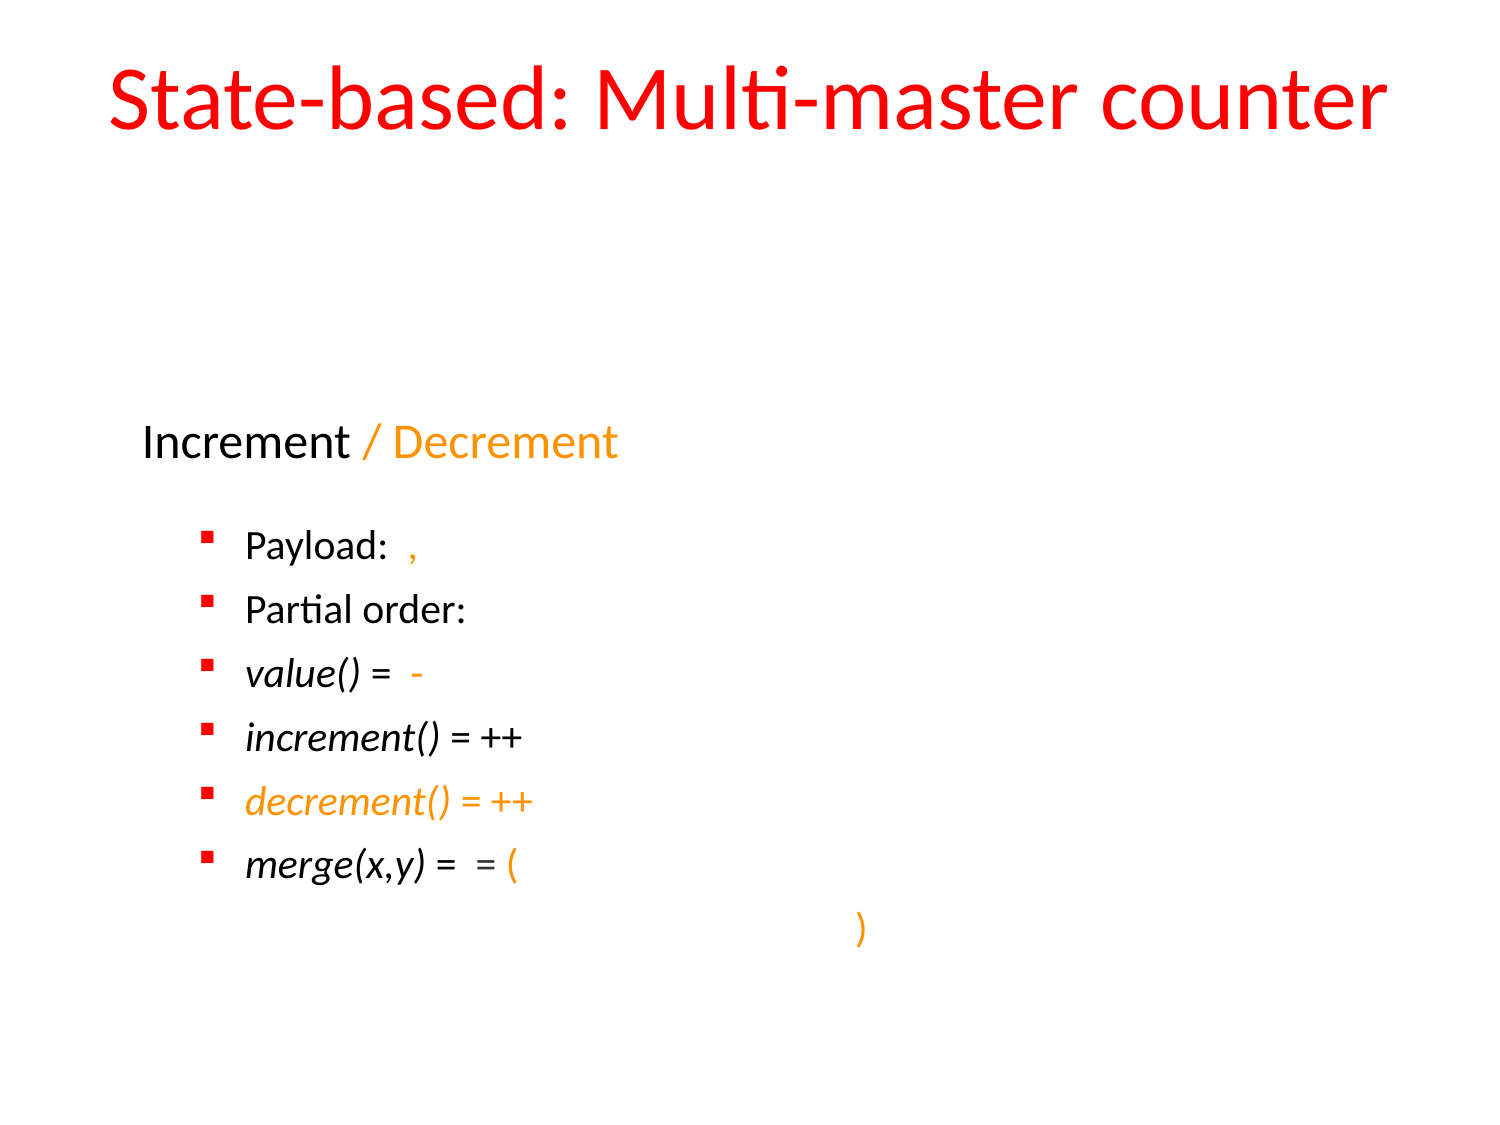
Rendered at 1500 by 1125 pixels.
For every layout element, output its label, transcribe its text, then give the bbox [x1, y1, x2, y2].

title State-based: Multi-master counter [0, 0, 1500, 187]
